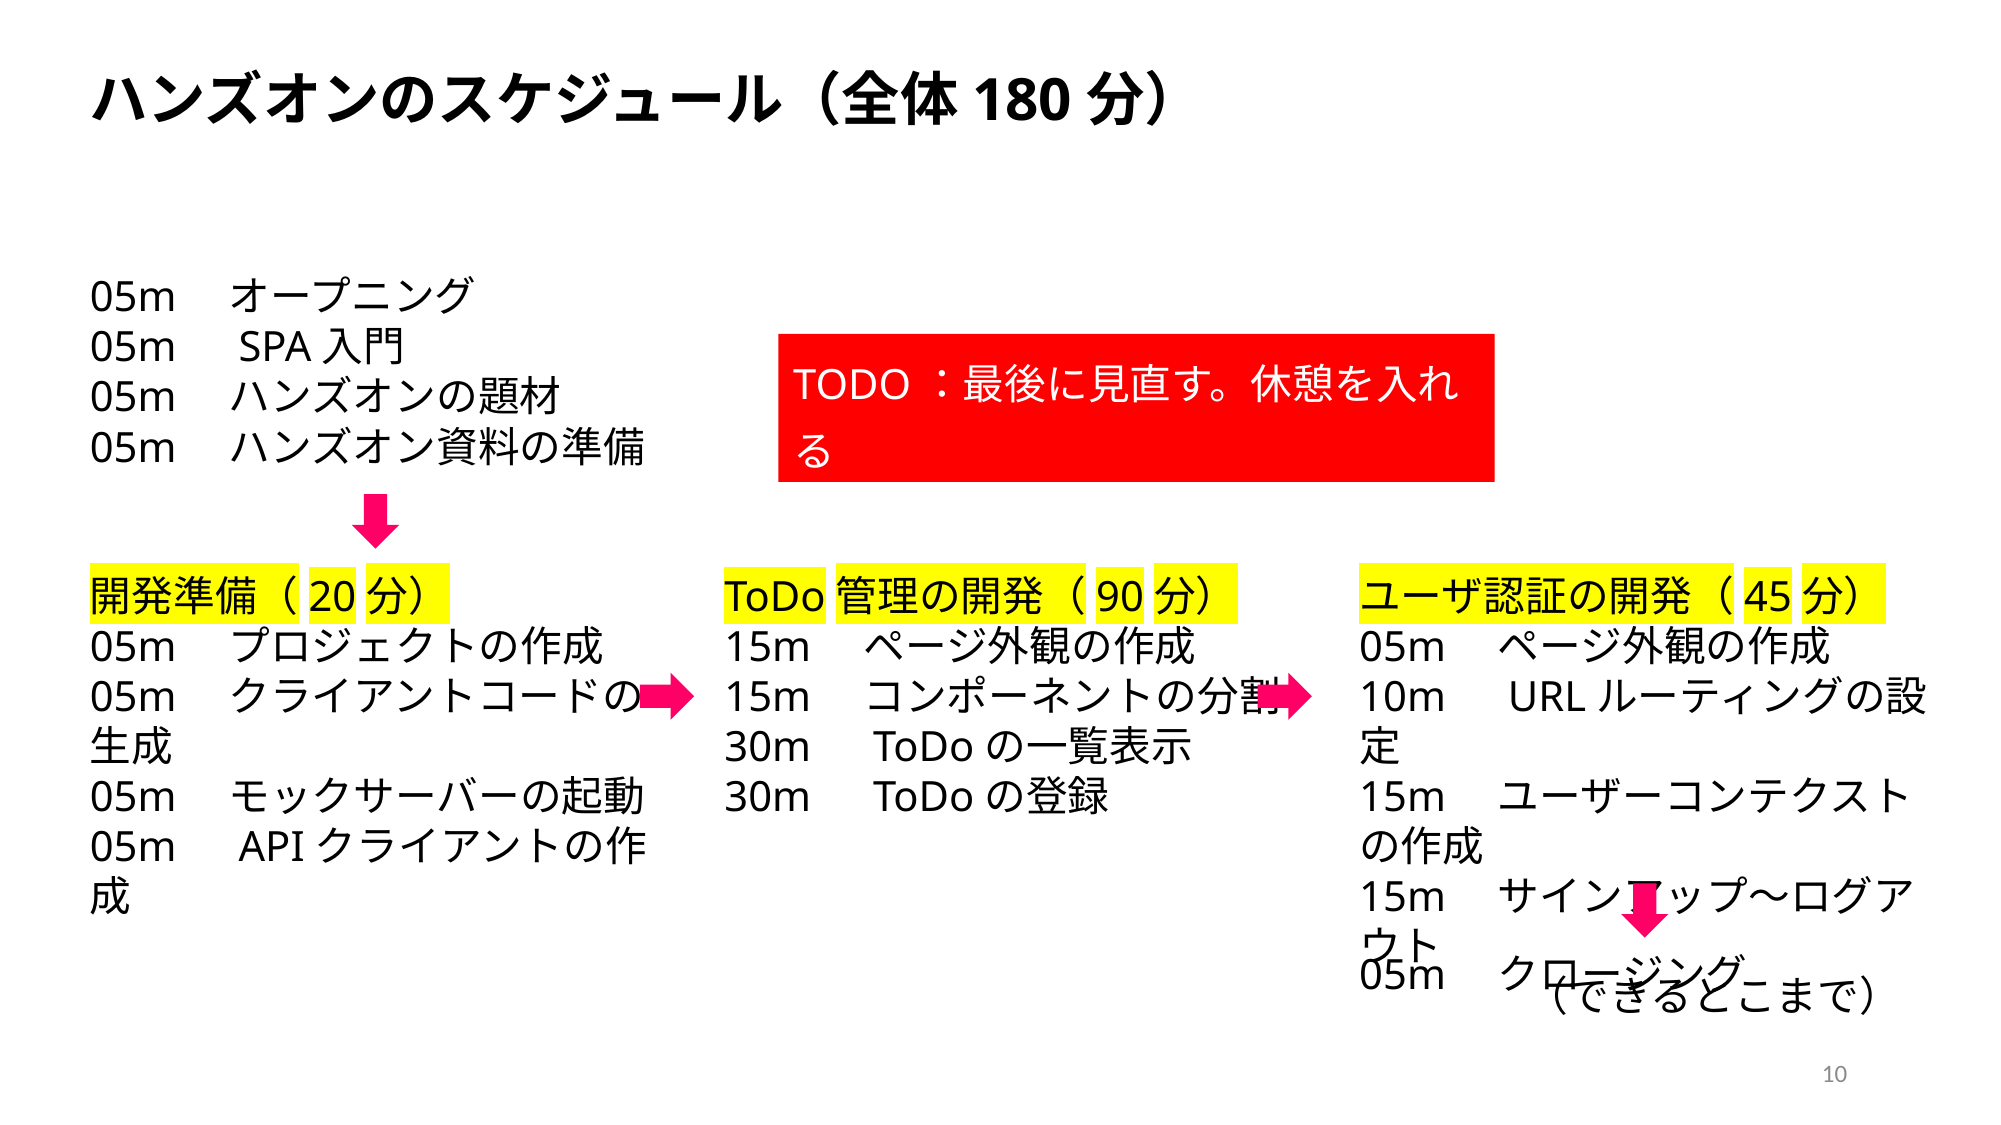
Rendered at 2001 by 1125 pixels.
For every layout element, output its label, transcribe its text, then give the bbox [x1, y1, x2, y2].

text_box ToDo管理の開発（90分） 15m ページ外観の作成 15m コンポーネントの分割 30m ToDoの一覧表示 30m ToDoの登録 [709, 562, 1311, 828]
text_box 開発準備（20分） 05m プロジェクトの作成 05m クライアントコードの生成 05m モックサーバーの起動 05m APIクライアントの作成 [75, 562, 676, 928]
text_box [1621, 883, 1669, 938]
text_box ユーザ認証の開発（45分） 05m ページ外観の作成 10m URLルーティングの設定 15m ユーザーコンテクストの作成 15m サインアップ～ログアウト （できるとこまで） [1344, 562, 1946, 940]
text_box 05m オープニング 05m SPA入門 05m ハンズオンの題材 05m ハンズオン資料の準備 [75, 262, 676, 478]
text_box TODO：最後に見直す。休憩を入れる [778, 333, 1495, 482]
text_box ハンズオンのスケジュール（全体180分） [74, 54, 1454, 140]
text_box [351, 494, 400, 549]
text_box [1257, 672, 1312, 720]
text_box ユーザ認証の開発（45分） 05m ページ外観の作成 10m URLルーティングの設定 15m ユーザーコンテクストの作成 15m サインアップ～ログアウト （できるとこまで） [1344, 1005, 1946, 1028]
text_box [639, 672, 695, 720]
text_box 05m クロージング [1344, 940, 1946, 1005]
slide_number 10 [1412, 1042, 1863, 1103]
